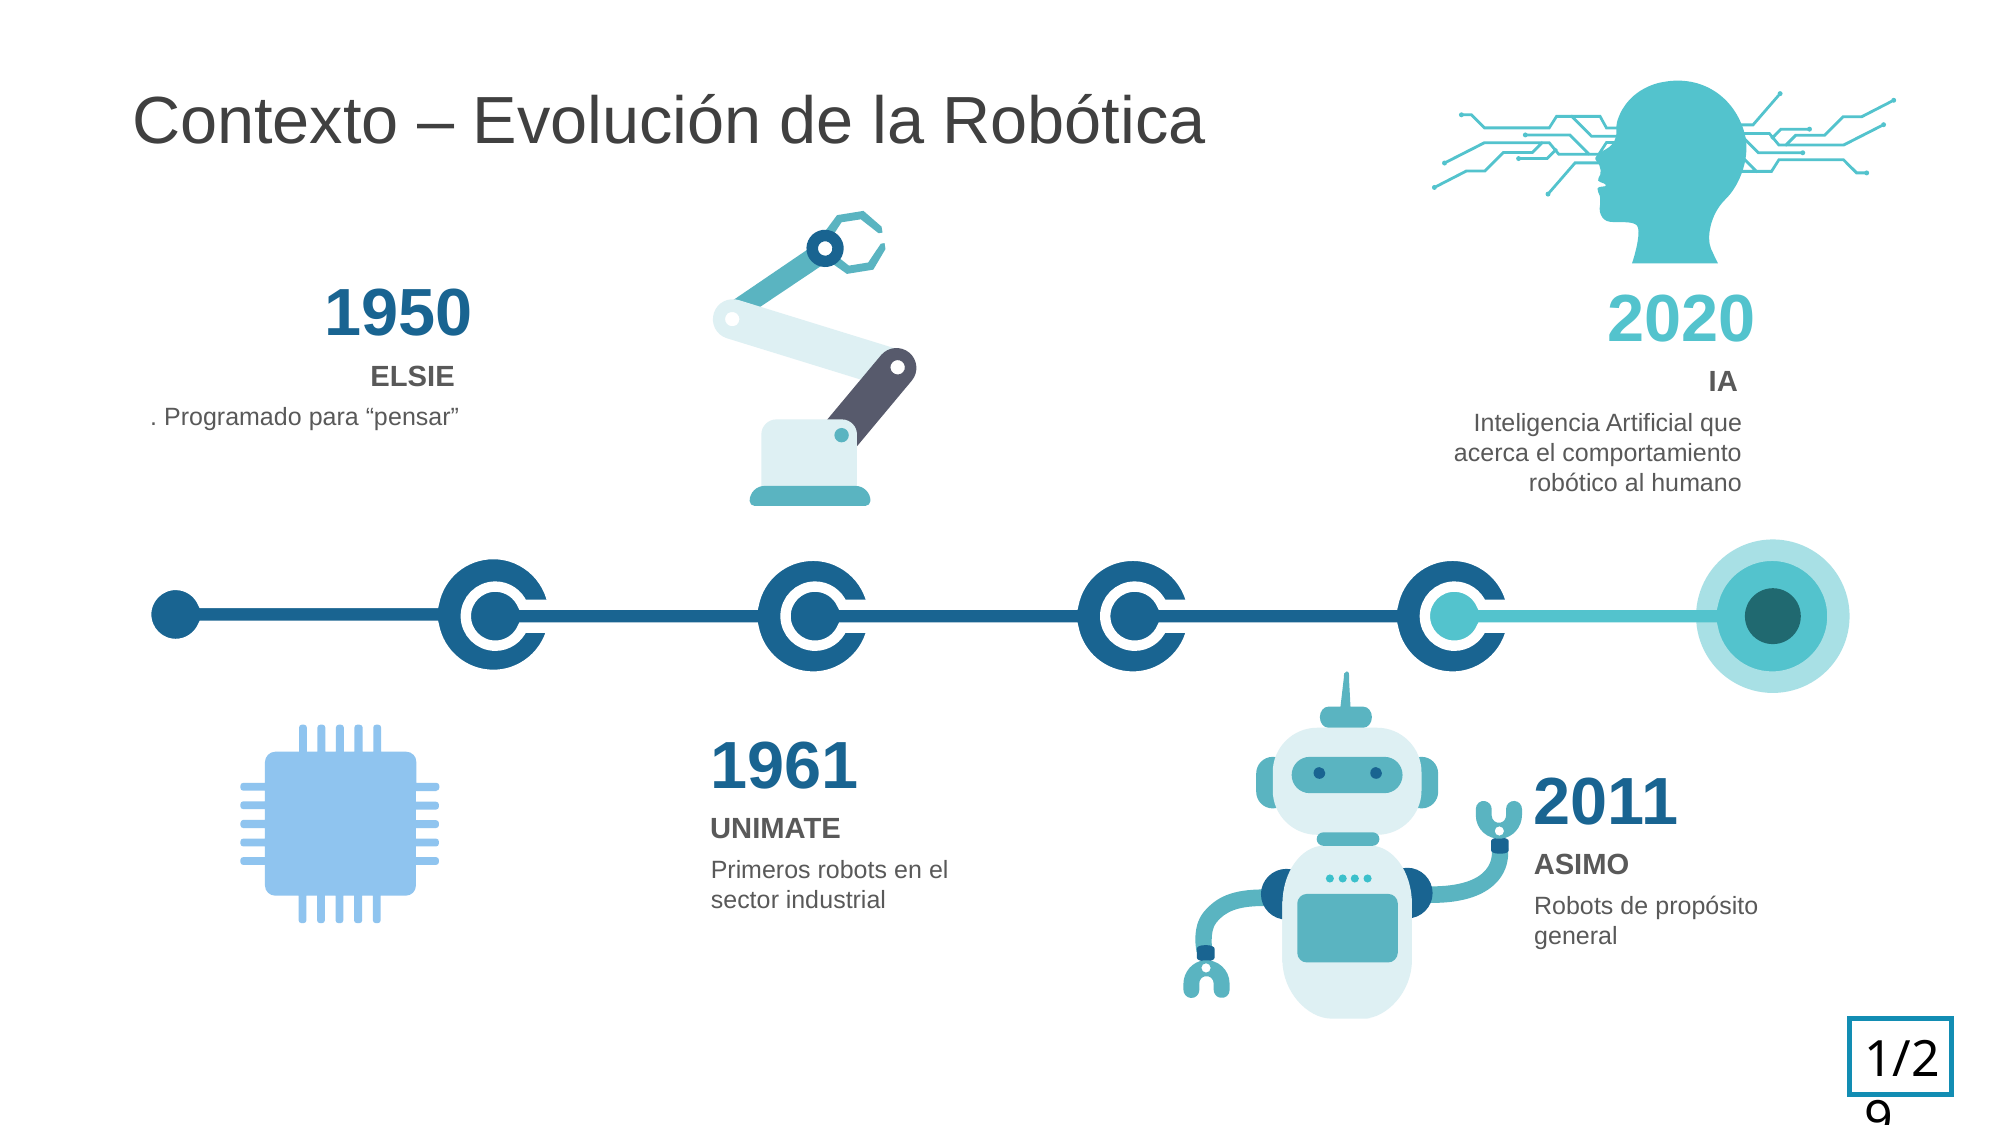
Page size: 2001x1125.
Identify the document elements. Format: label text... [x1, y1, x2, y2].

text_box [1428, 274, 1758, 506]
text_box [692, 721, 1017, 922]
text_box 1/29 [1849, 1018, 1974, 1125]
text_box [1524, 757, 1840, 958]
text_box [1431, 79, 1897, 264]
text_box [146, 539, 1850, 693]
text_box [711, 209, 917, 507]
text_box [1181, 669, 1524, 1019]
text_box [122, 269, 475, 439]
list Contexto – Evolución de la Robótica [0, 51, 1669, 182]
text_box [240, 724, 440, 924]
text_box [1849, 1018, 1952, 1095]
